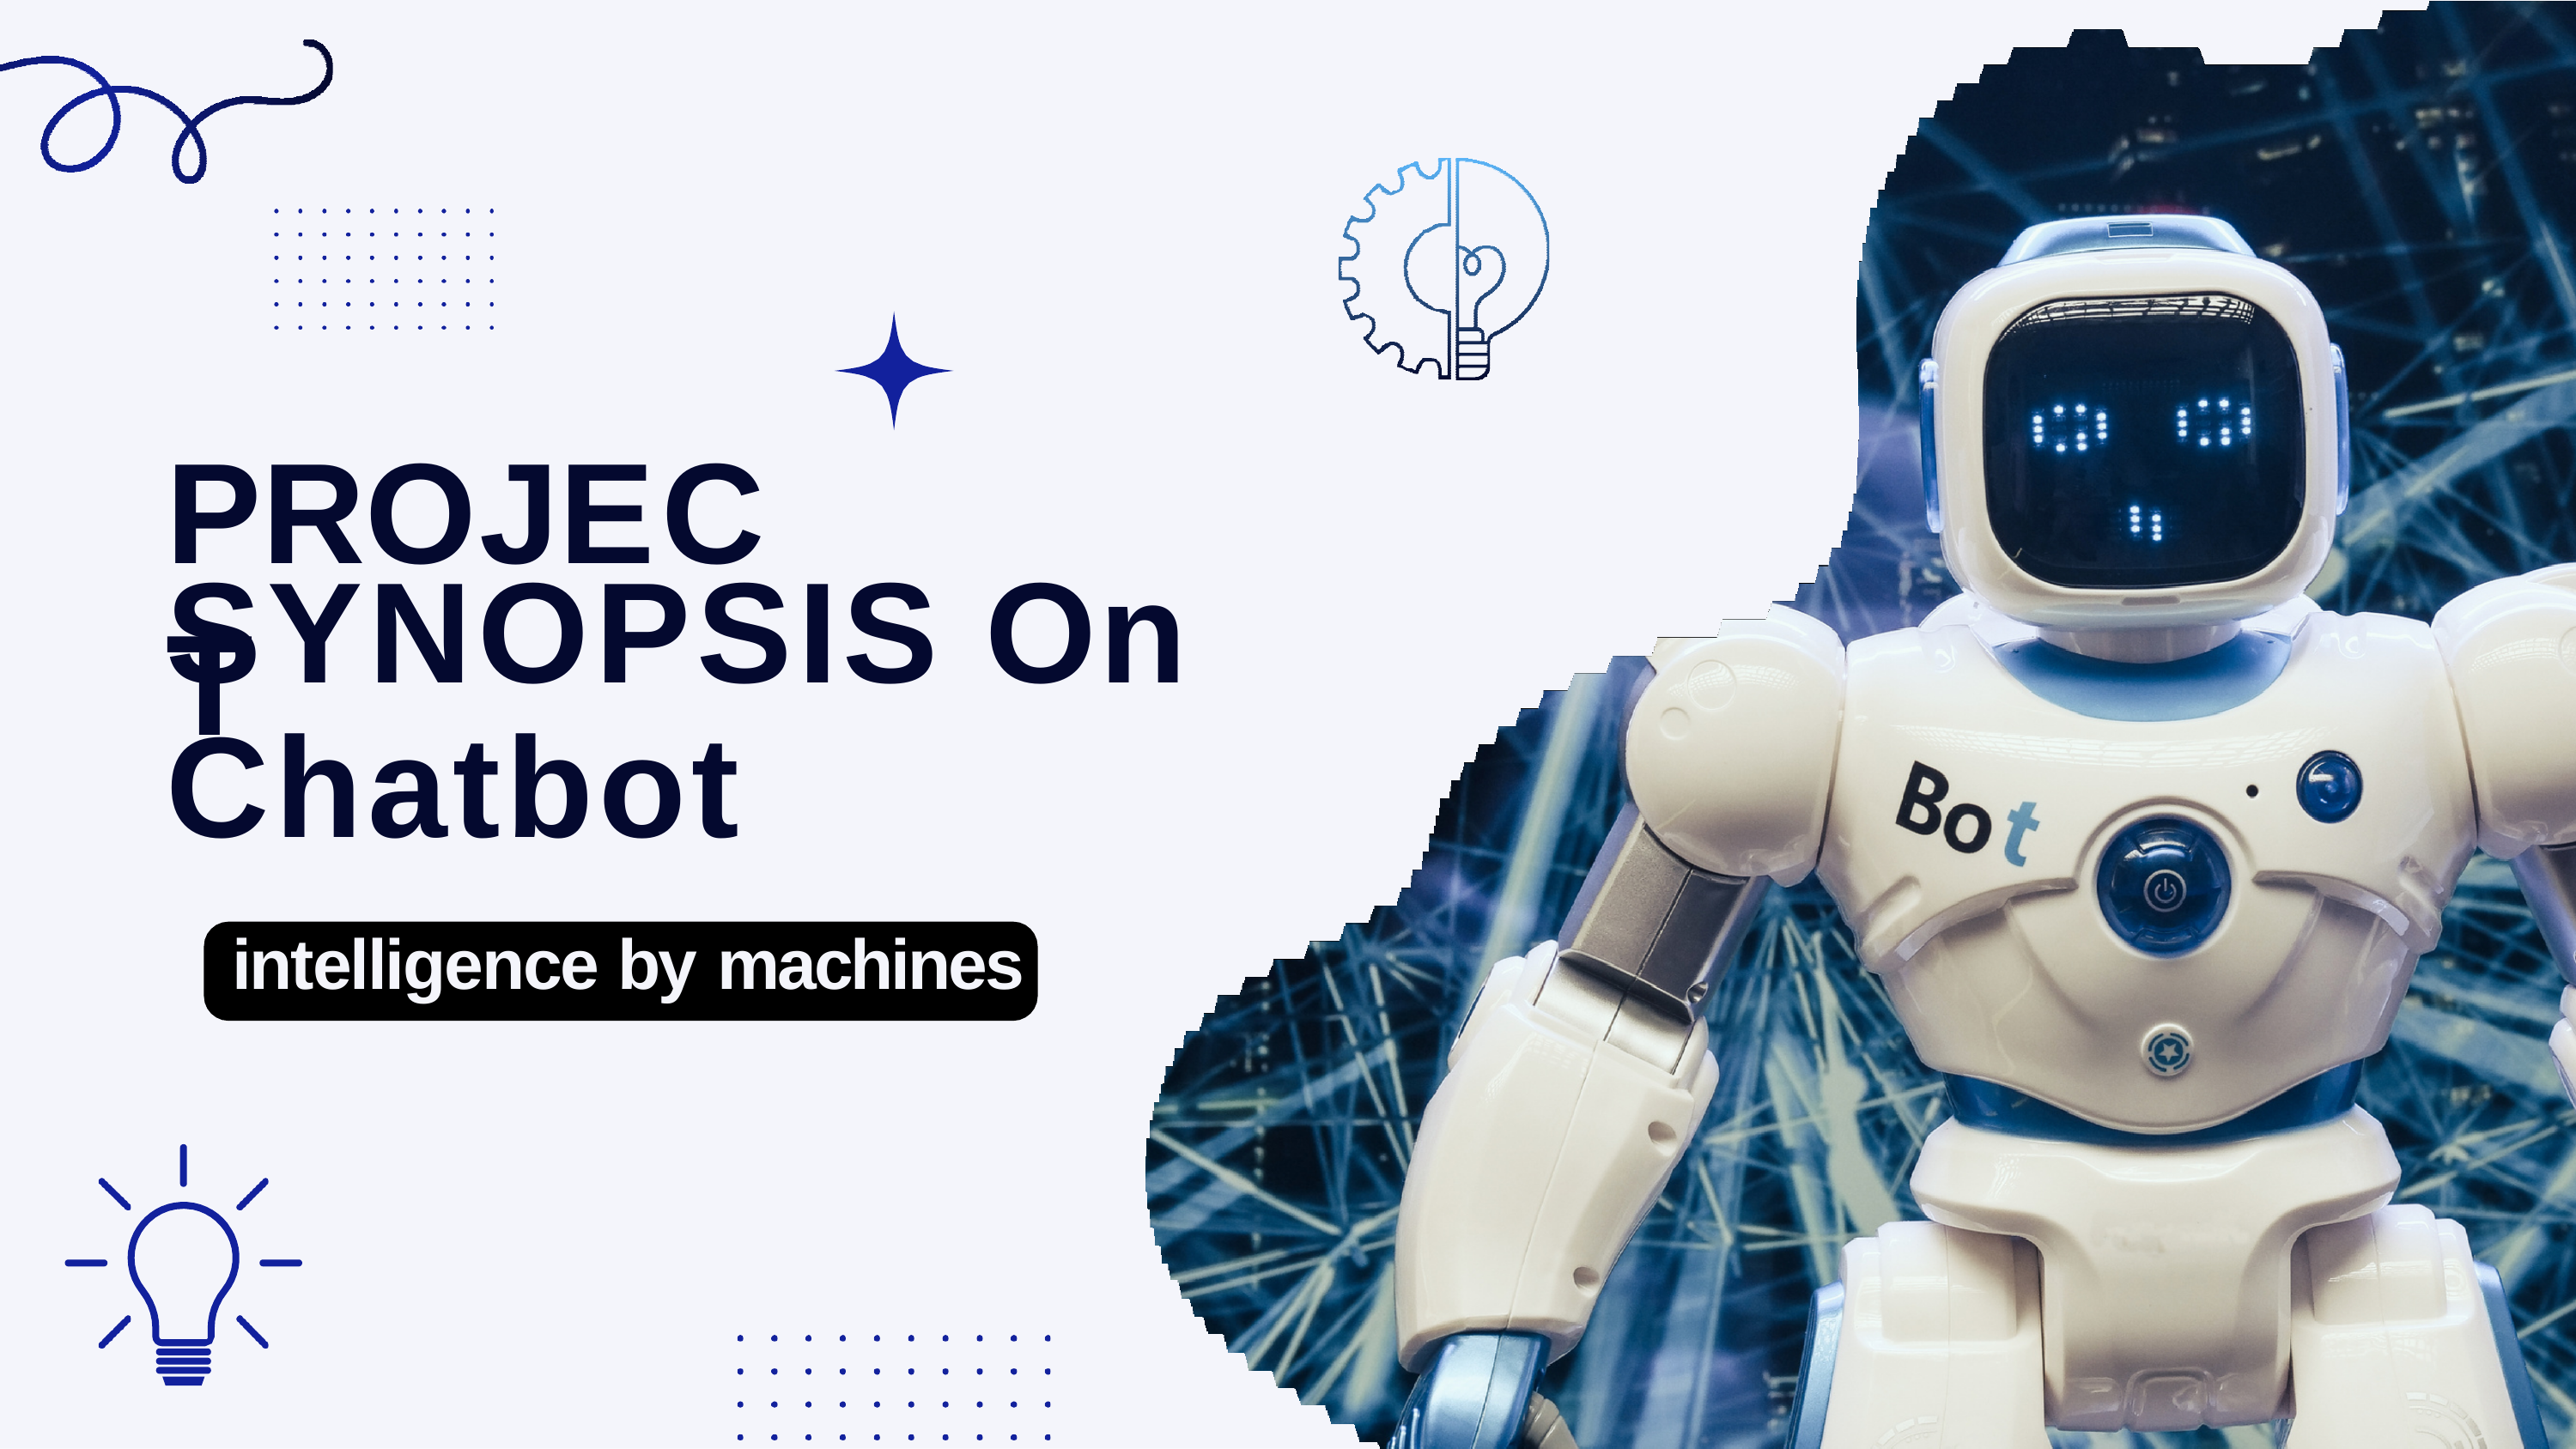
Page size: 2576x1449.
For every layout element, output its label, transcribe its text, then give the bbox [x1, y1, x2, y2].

text_box SYNOPSIS On Chatbot intelligence by machines [164, 555, 1139, 1003]
text_box [179, 1143, 187, 1176]
text_box [0, 39, 333, 184]
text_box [64, 1177, 303, 1386]
text_box [737, 1335, 1051, 1440]
text_box [834, 311, 954, 431]
title PROJECT [164, 417, 840, 555]
text_box [204, 1003, 1037, 1022]
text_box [1144, 0, 2576, 1449]
text_box [274, 209, 494, 330]
